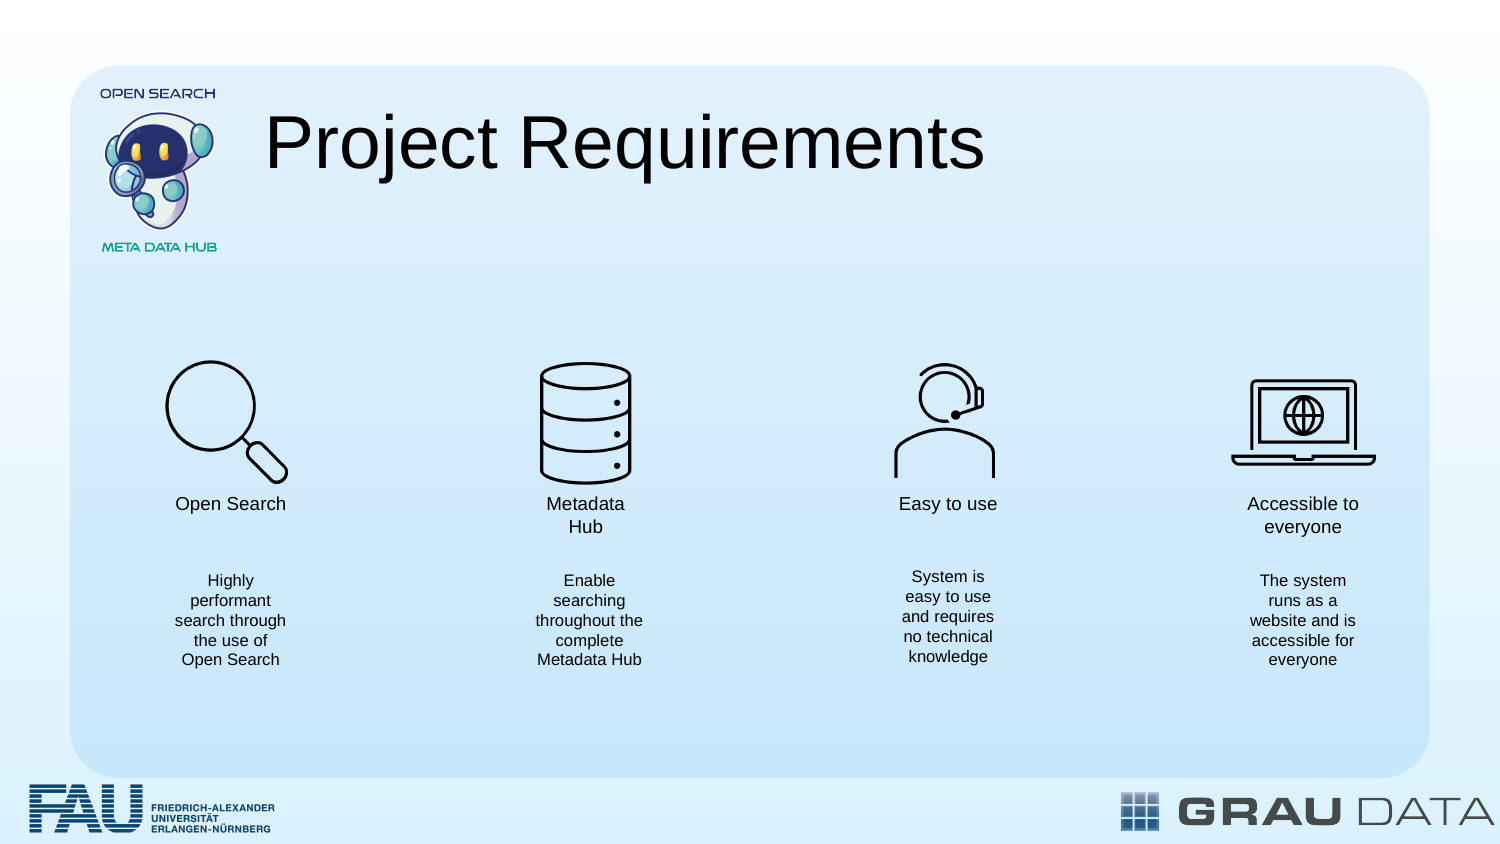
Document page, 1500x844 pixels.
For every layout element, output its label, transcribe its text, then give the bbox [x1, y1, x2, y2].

picture [94, 85, 226, 255]
text_box Easy to use [877, 503, 1020, 522]
text_box System is easy to use and requires no technical knowledge [877, 558, 1020, 674]
text_box Enable searching throughout the complete Metadata Hub [518, 562, 661, 677]
title Project Requirements [249, 85, 1029, 199]
picture [151, 346, 303, 498]
text_box Accessible to everyone [1232, 505, 1375, 545]
picture [1227, 346, 1379, 498]
picture [28, 783, 276, 835]
picture [869, 344, 1020, 495]
text_box The system runs as a website and is accessible for everyone [1232, 562, 1375, 677]
text_box Open Search [159, 505, 302, 522]
text_box Highly performant search through the use of Open Search [159, 562, 302, 677]
picture [510, 346, 661, 498]
text_box Metadata Hub [514, 505, 657, 545]
picture [1098, 778, 1500, 844]
